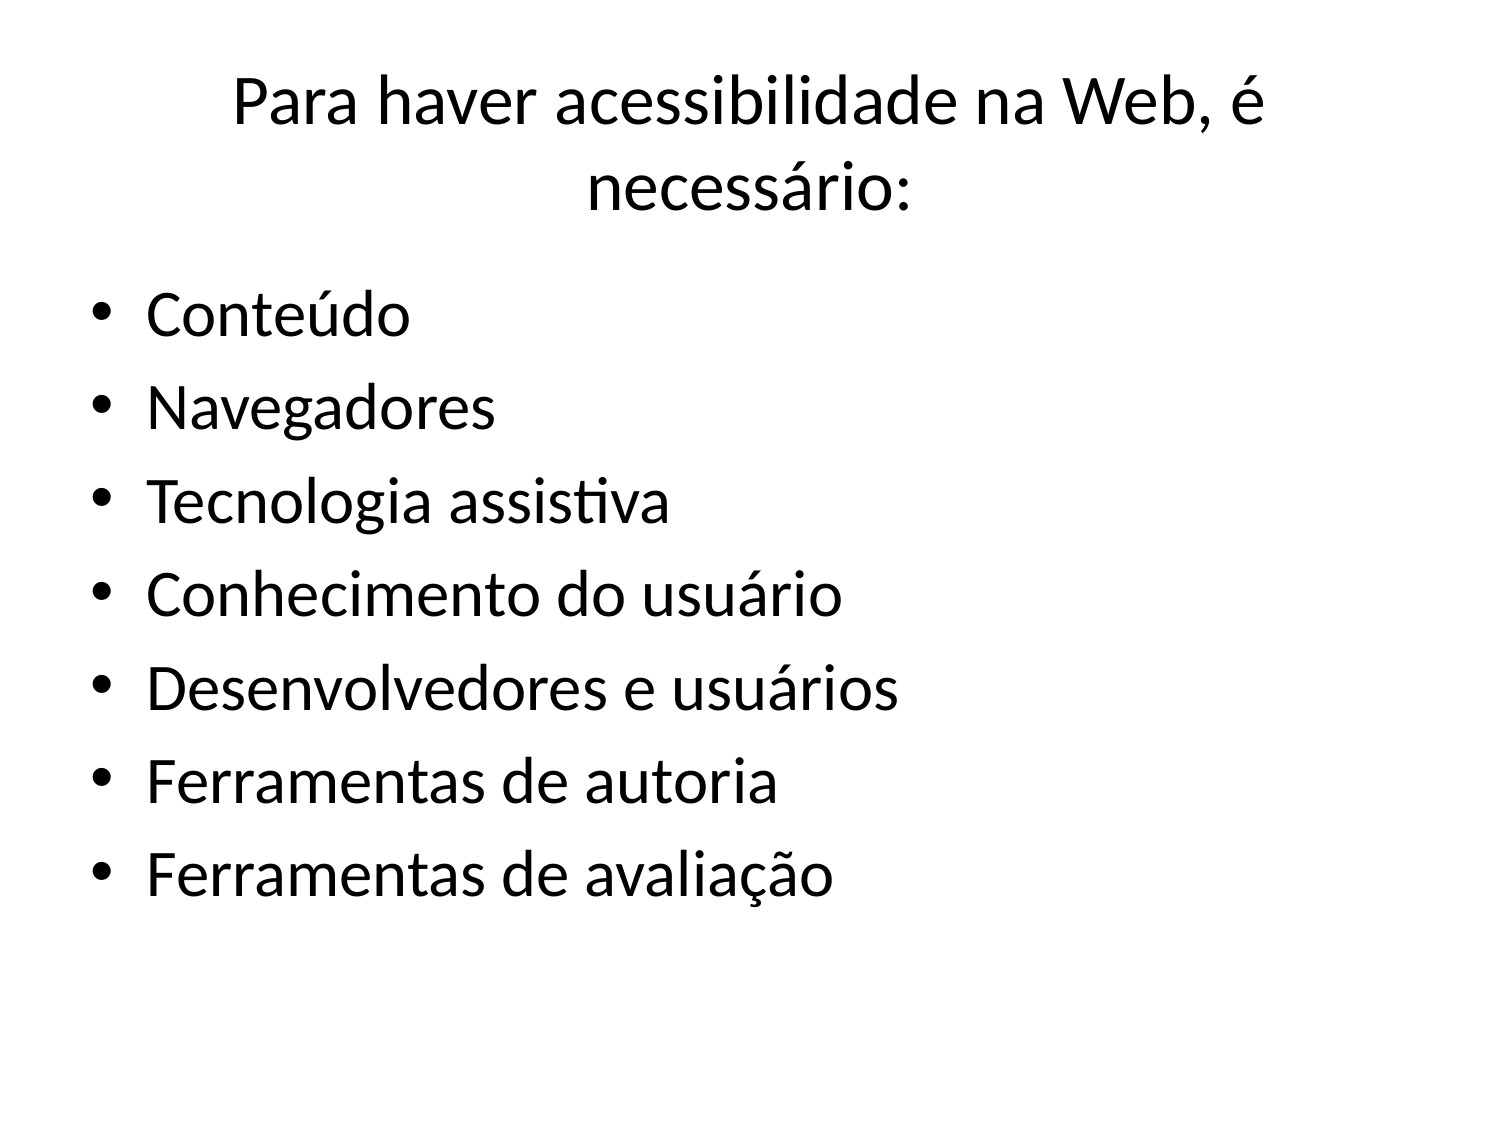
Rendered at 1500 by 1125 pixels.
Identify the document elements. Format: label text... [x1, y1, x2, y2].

list Conteúdo Navegadores Tecnologia assistiva Conhecimento do usuário Desenvolvedores e usuários Ferramentas de autoria Ferramentas de avaliação [75, 262, 1425, 1005]
title Para haver acessibilidade na Web, é necessário: [75, 45, 1425, 233]
